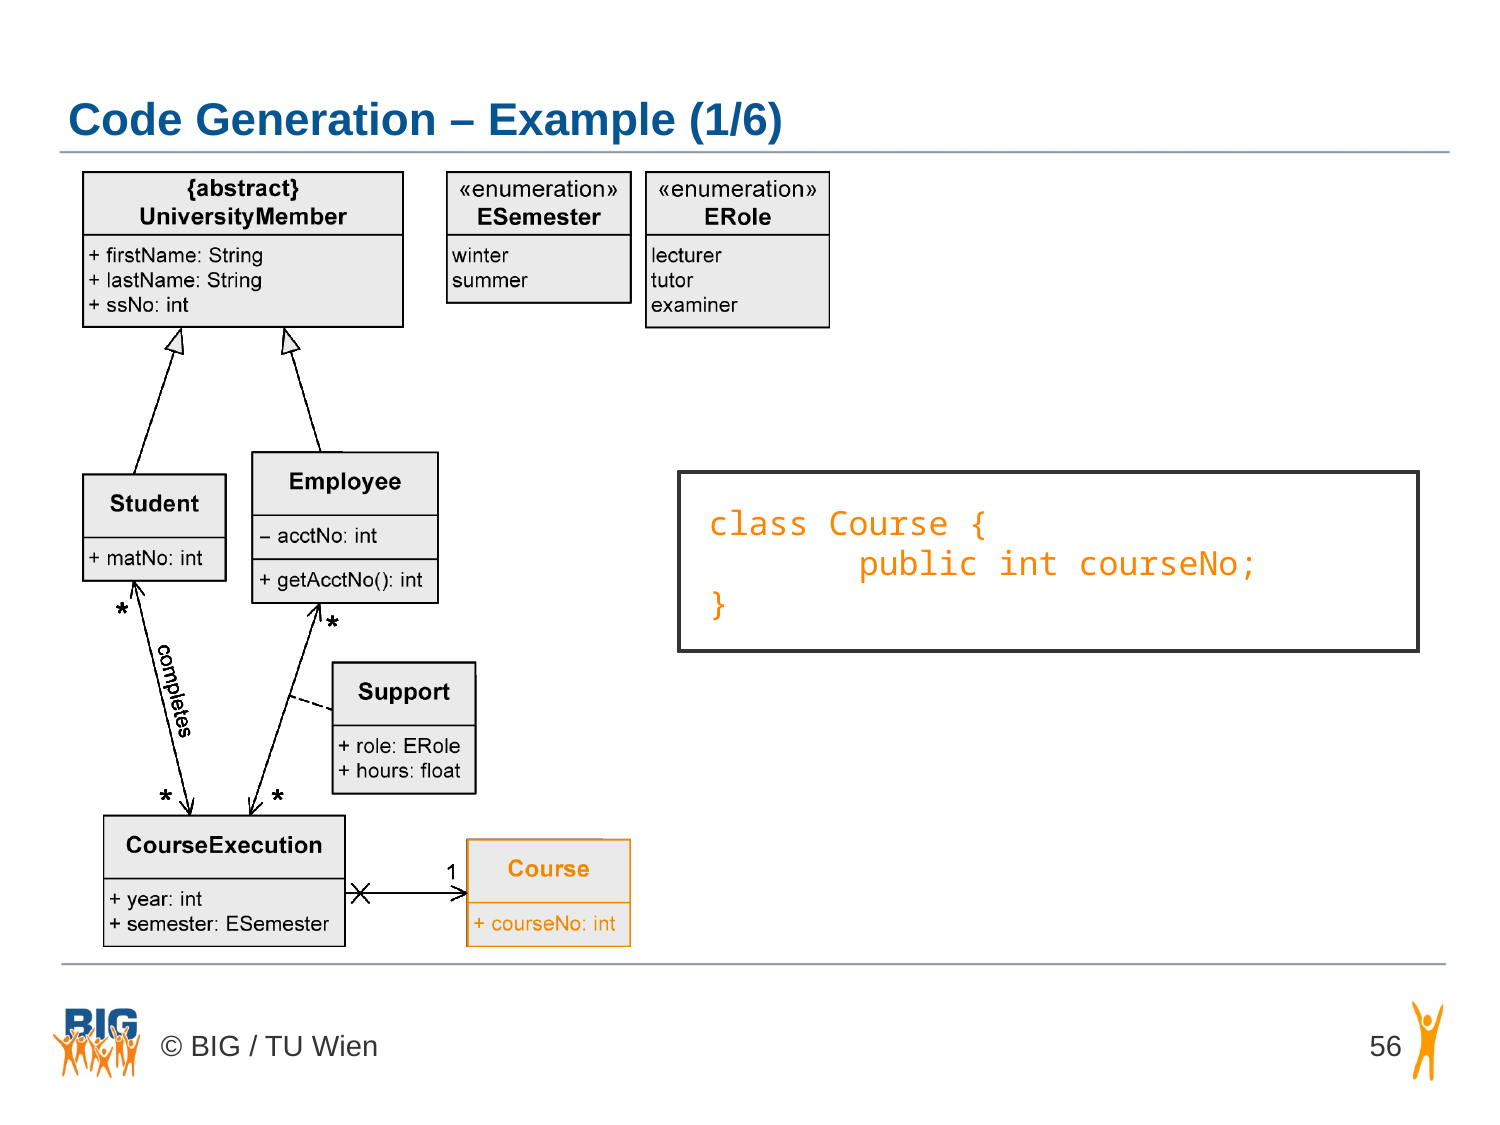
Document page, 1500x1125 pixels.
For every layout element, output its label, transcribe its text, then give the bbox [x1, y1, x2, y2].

text_box class Course { public int courseNo; } [836, 470, 1420, 653]
picture [82, 170, 831, 948]
slide_number 56 [1241, 1019, 1418, 1095]
picture [6, 1000, 145, 1123]
picture [0, 142, 1500, 163]
picture [1400, 991, 1494, 1125]
title Code Generation – Example (1/6) [52, 24, 1454, 153]
picture [0, 954, 1497, 975]
